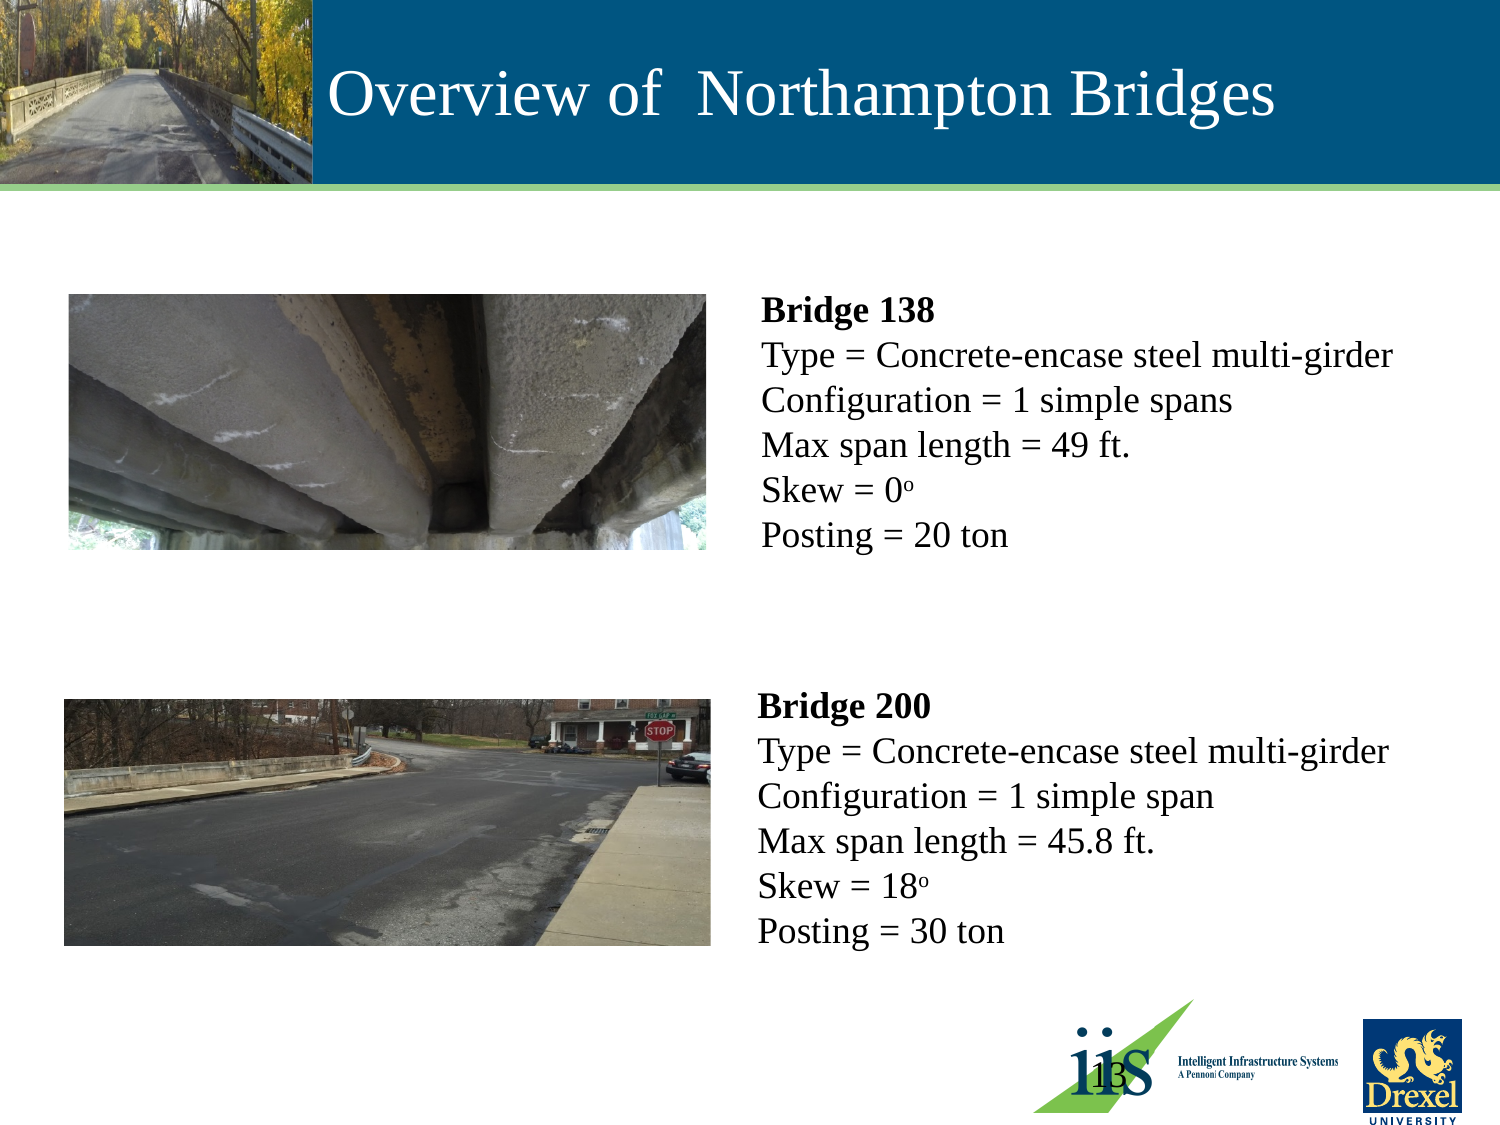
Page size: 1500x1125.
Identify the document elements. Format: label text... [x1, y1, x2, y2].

text_box Overview of Northampton Bridges [312, 41, 1500, 137]
picture [68, 294, 707, 551]
text_box Bridge 200 Type = Concrete-encase steel multi-girder Configuration = 1 simple span Max span length = 45.8 ft. Skew = 18o Posting = 30 ton [742, 673, 1474, 983]
slide_number 13 [1074, 1042, 1425, 1103]
picture [63, 699, 711, 946]
picture [0, 0, 312, 184]
picture [1033, 999, 1338, 1113]
text_box Bridge 138 Type = Concrete-encase steel multi-girder Configuration = 1 simple spans Max span length = 49 ft. Skew = 0o Posting = 20 ton [745, 277, 1477, 587]
